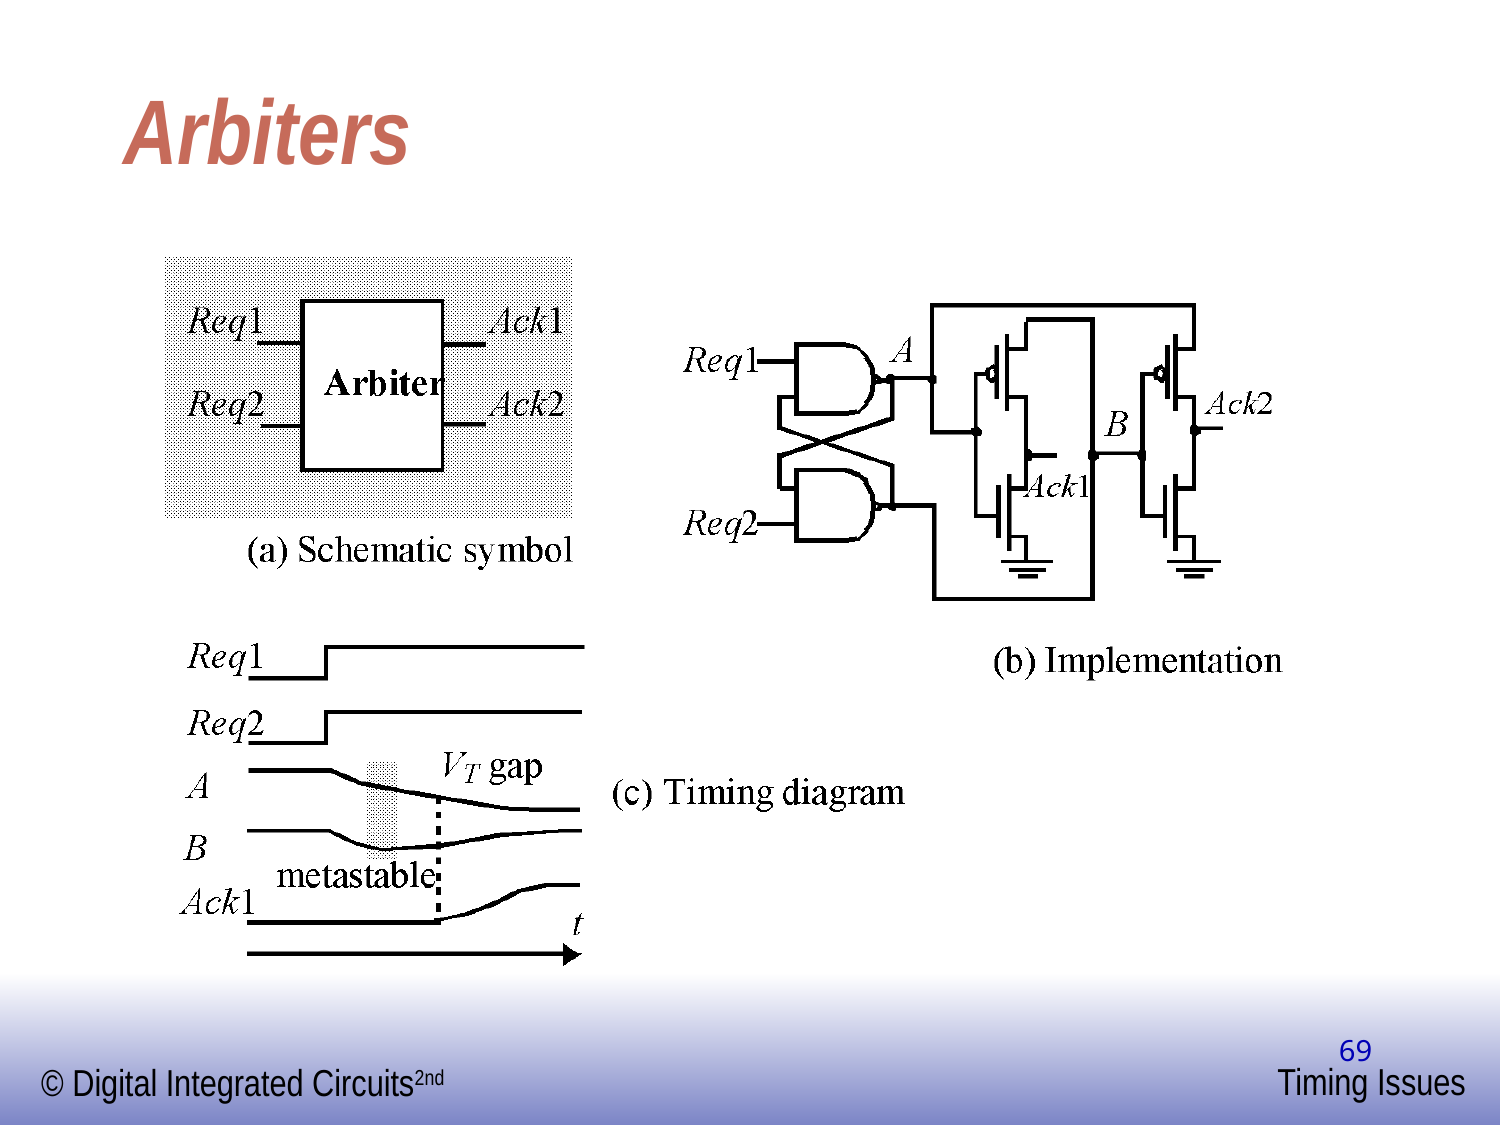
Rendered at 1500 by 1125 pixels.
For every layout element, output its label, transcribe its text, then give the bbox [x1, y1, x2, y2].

title Arbiters [108, 72, 1384, 190]
picture [164, 257, 1288, 968]
slide_number ‹#› [1074, 1025, 1388, 1100]
